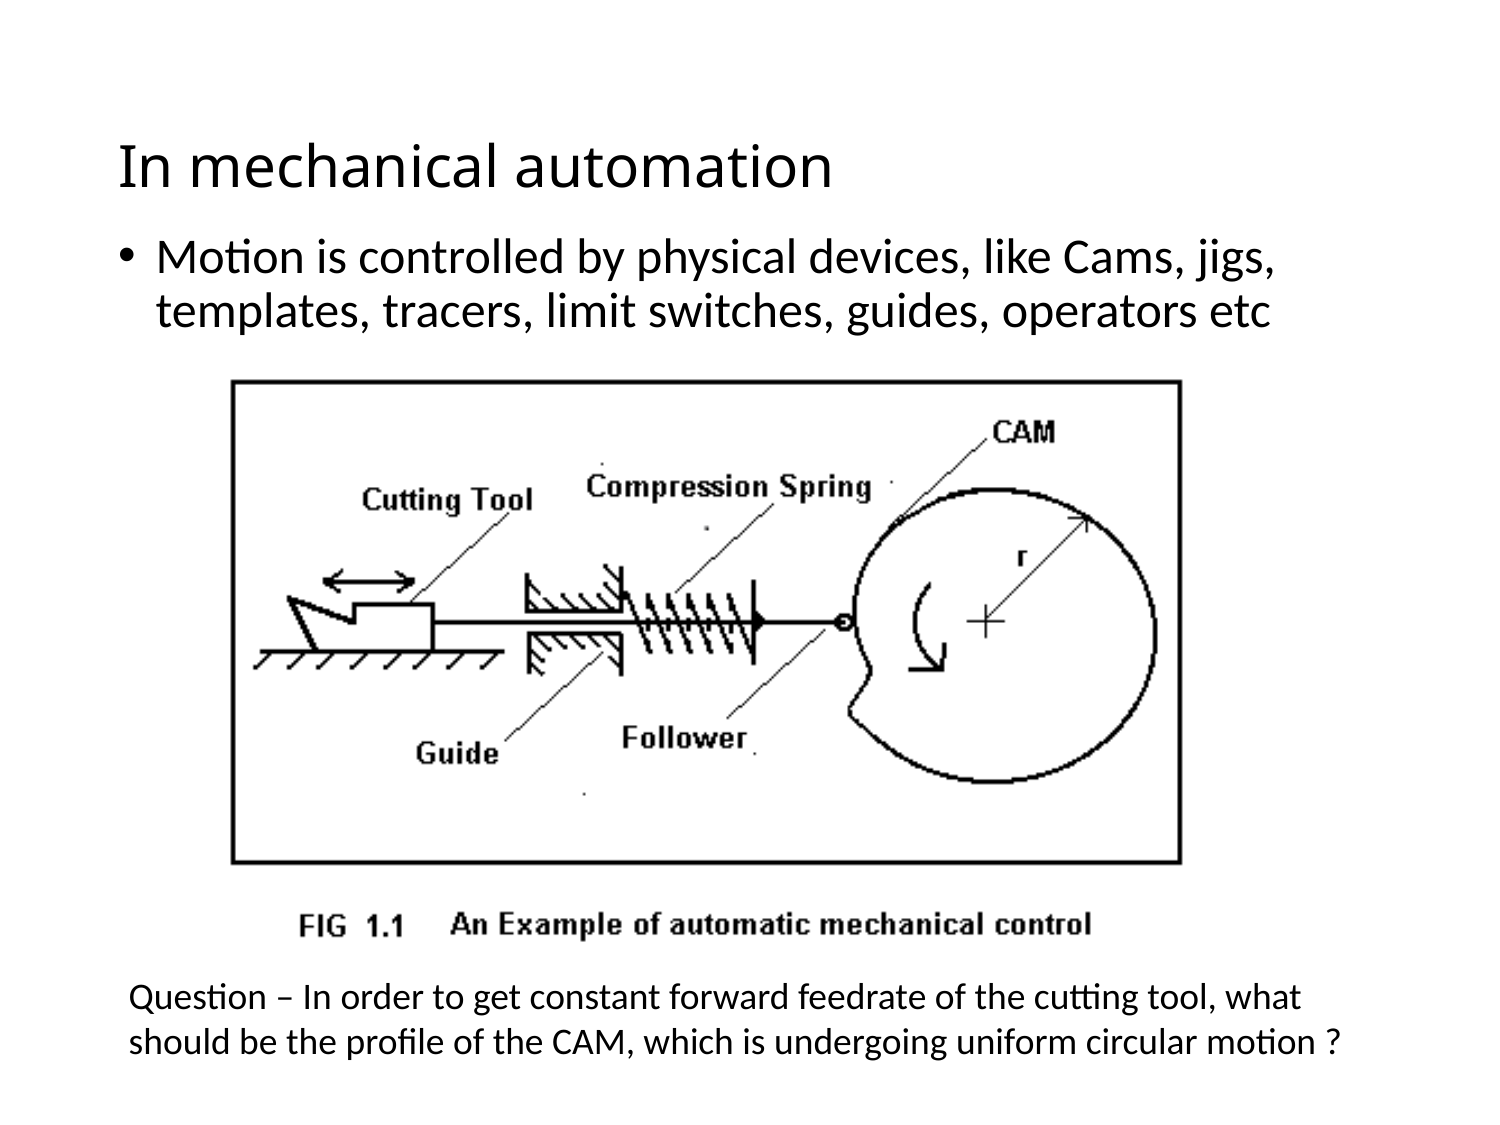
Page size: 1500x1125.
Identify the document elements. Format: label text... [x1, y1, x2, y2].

text_box Question – In order to get constant forward feedrate of the cutting tool, what should be the profile of the CAM, which is undergoing uniform circular motion ? [114, 964, 1397, 1069]
list Motion is controlled by physical devices, like Cams, jigs, templates, tracers, limit switches, guides, operators etc [103, 222, 1397, 1014]
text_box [218, 367, 1250, 980]
title In mechanical automation [103, 59, 1397, 222]
